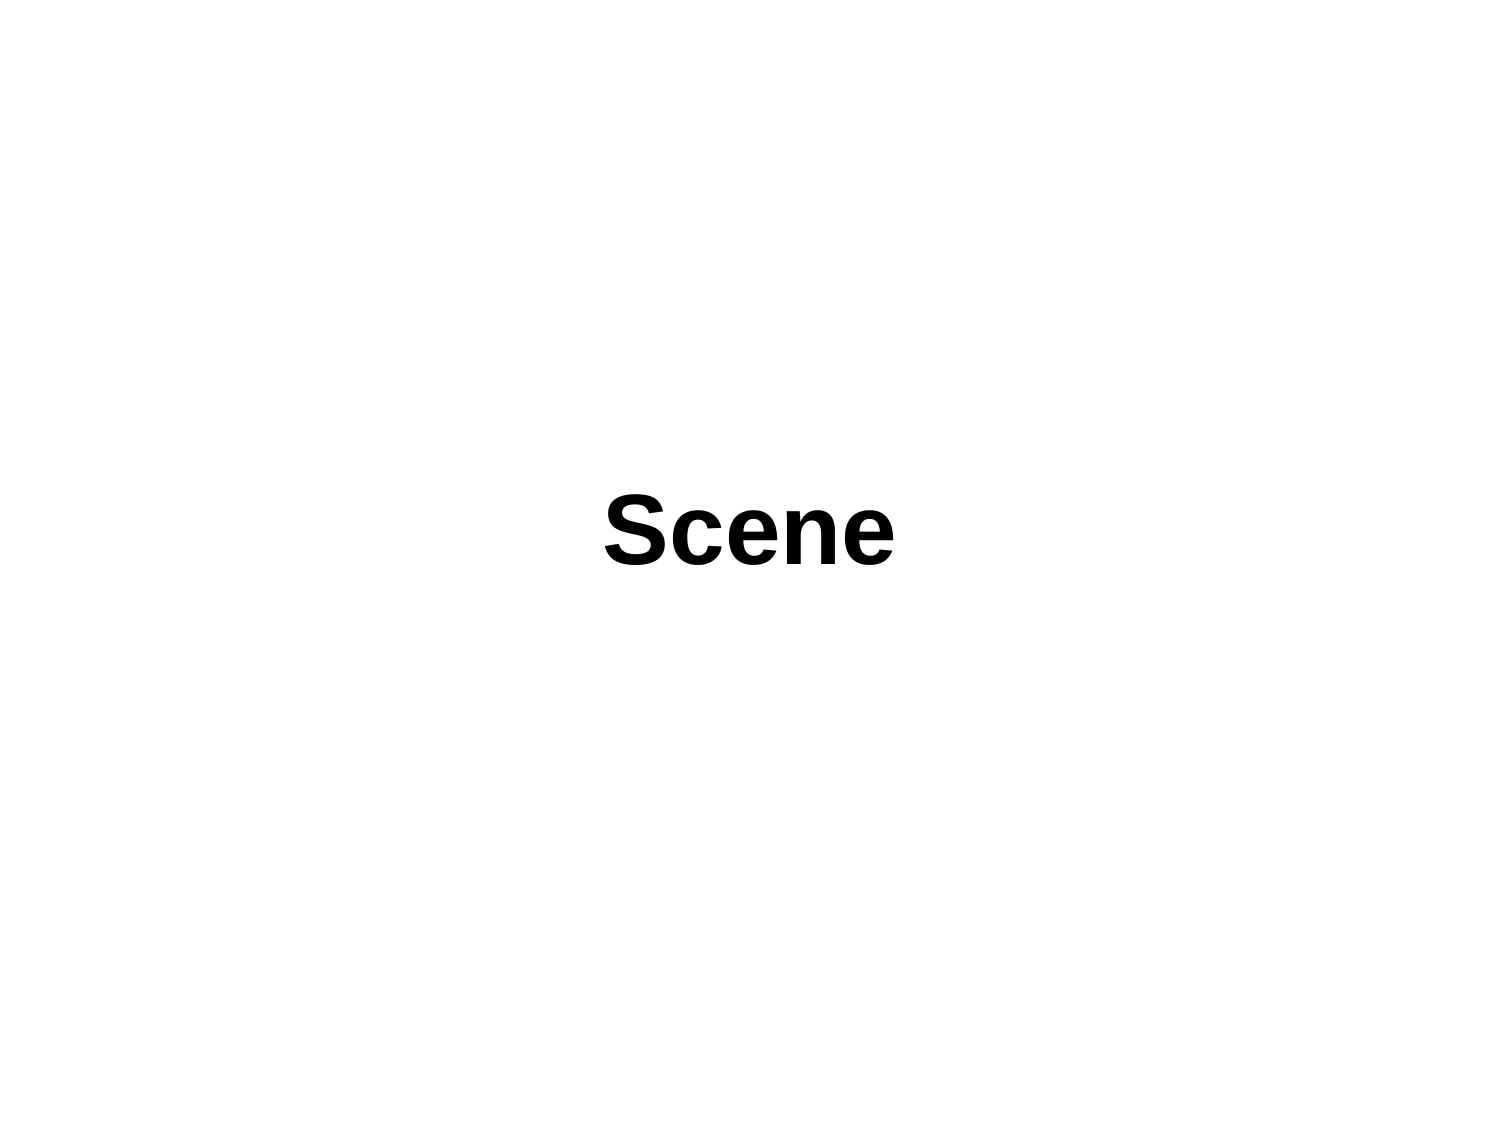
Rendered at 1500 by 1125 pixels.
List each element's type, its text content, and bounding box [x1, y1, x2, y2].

title Scene [112, 346, 1388, 600]
